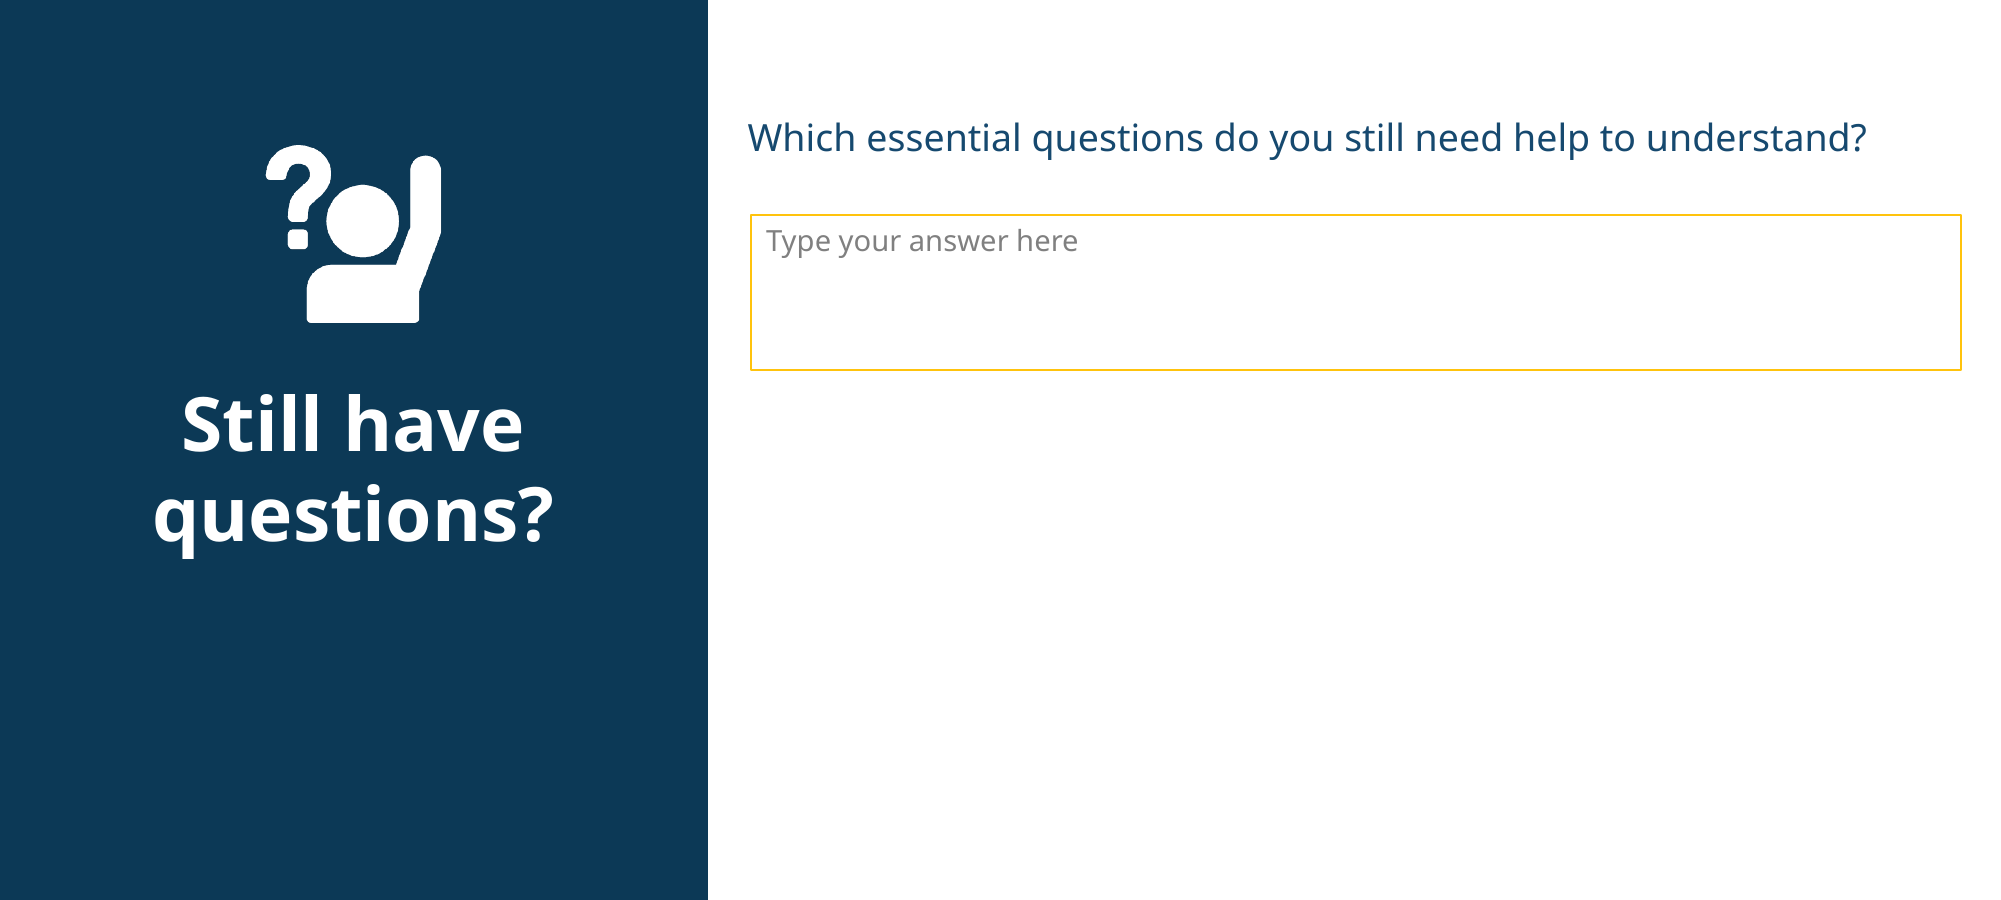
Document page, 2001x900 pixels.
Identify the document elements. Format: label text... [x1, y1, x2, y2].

text_box Type your answer here [751, 215, 1962, 370]
